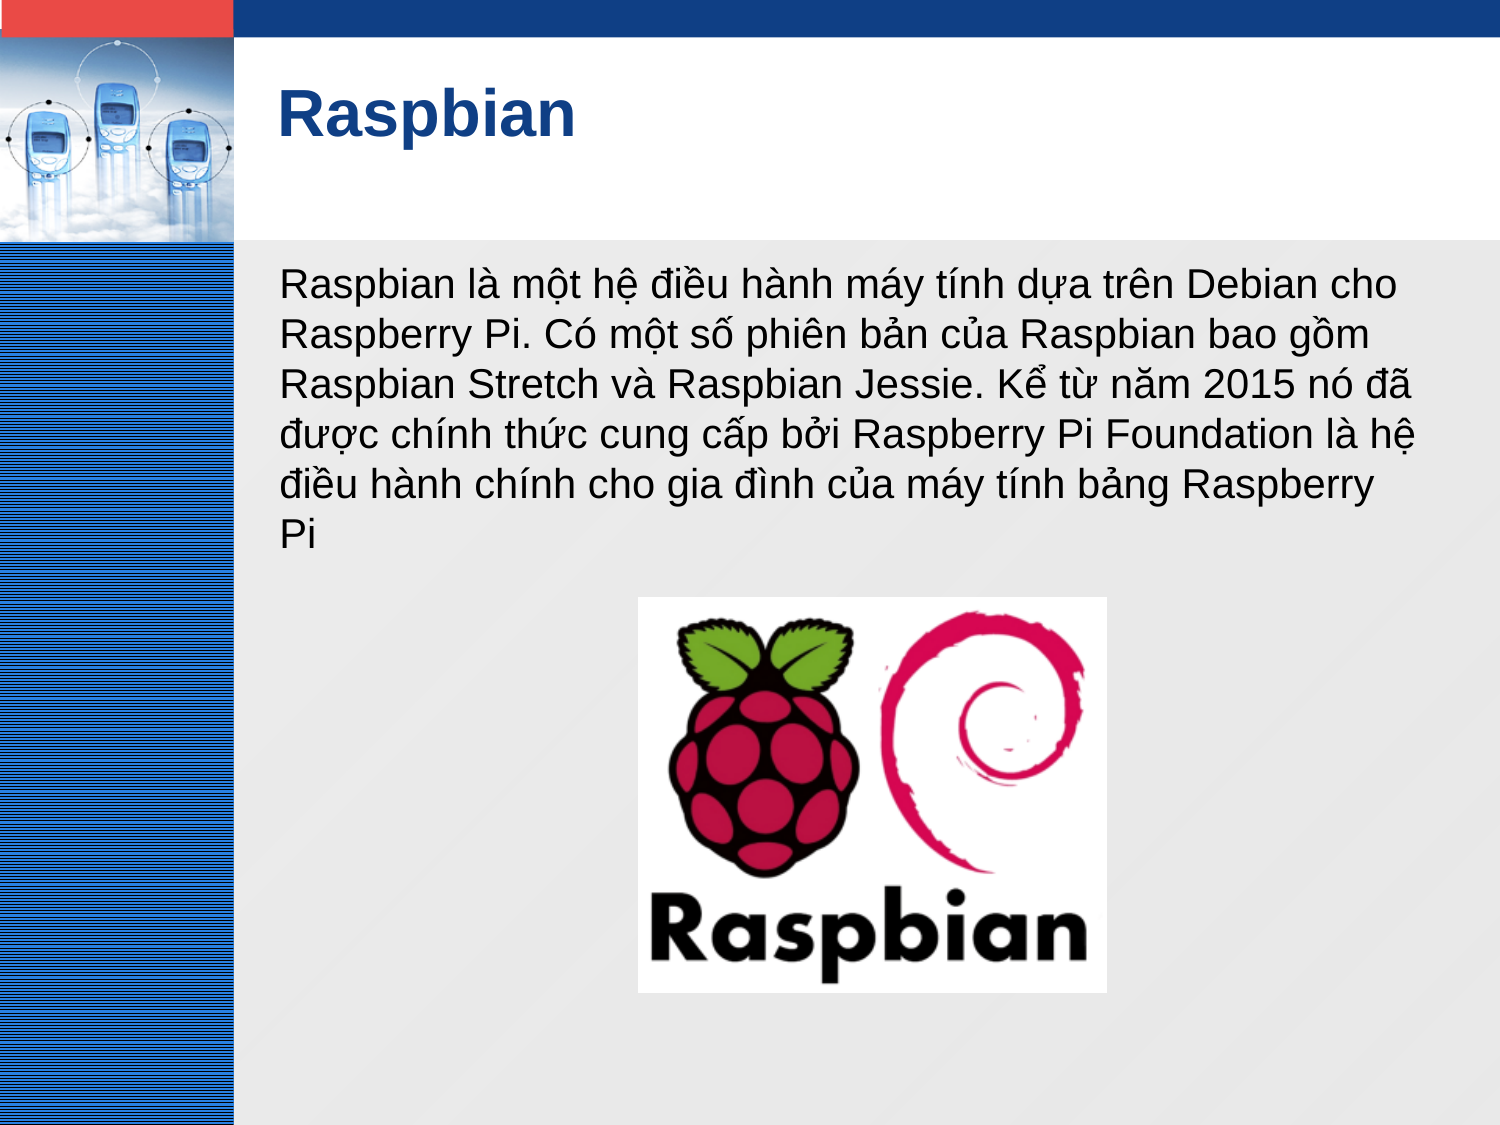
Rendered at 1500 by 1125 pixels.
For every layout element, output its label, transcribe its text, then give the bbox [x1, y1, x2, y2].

picture [638, 597, 1107, 993]
title Raspbian [262, 70, 1397, 150]
list Raspbian là một hệ điều hành máy tính dựa trên Debian cho Raspberry Pi. Có một số phiên bản của Raspbian bao gồm Raspbian Stretch và Raspbian Jessie. Kể từ năm 2015 nó đã được chính thức cung cấp bởi Raspberry Pi Foundation là hệ điều hành chính cho gia đình của máy tính bảng Raspberry Pi [264, 249, 1438, 1050]
picture [0, 29, 234, 242]
